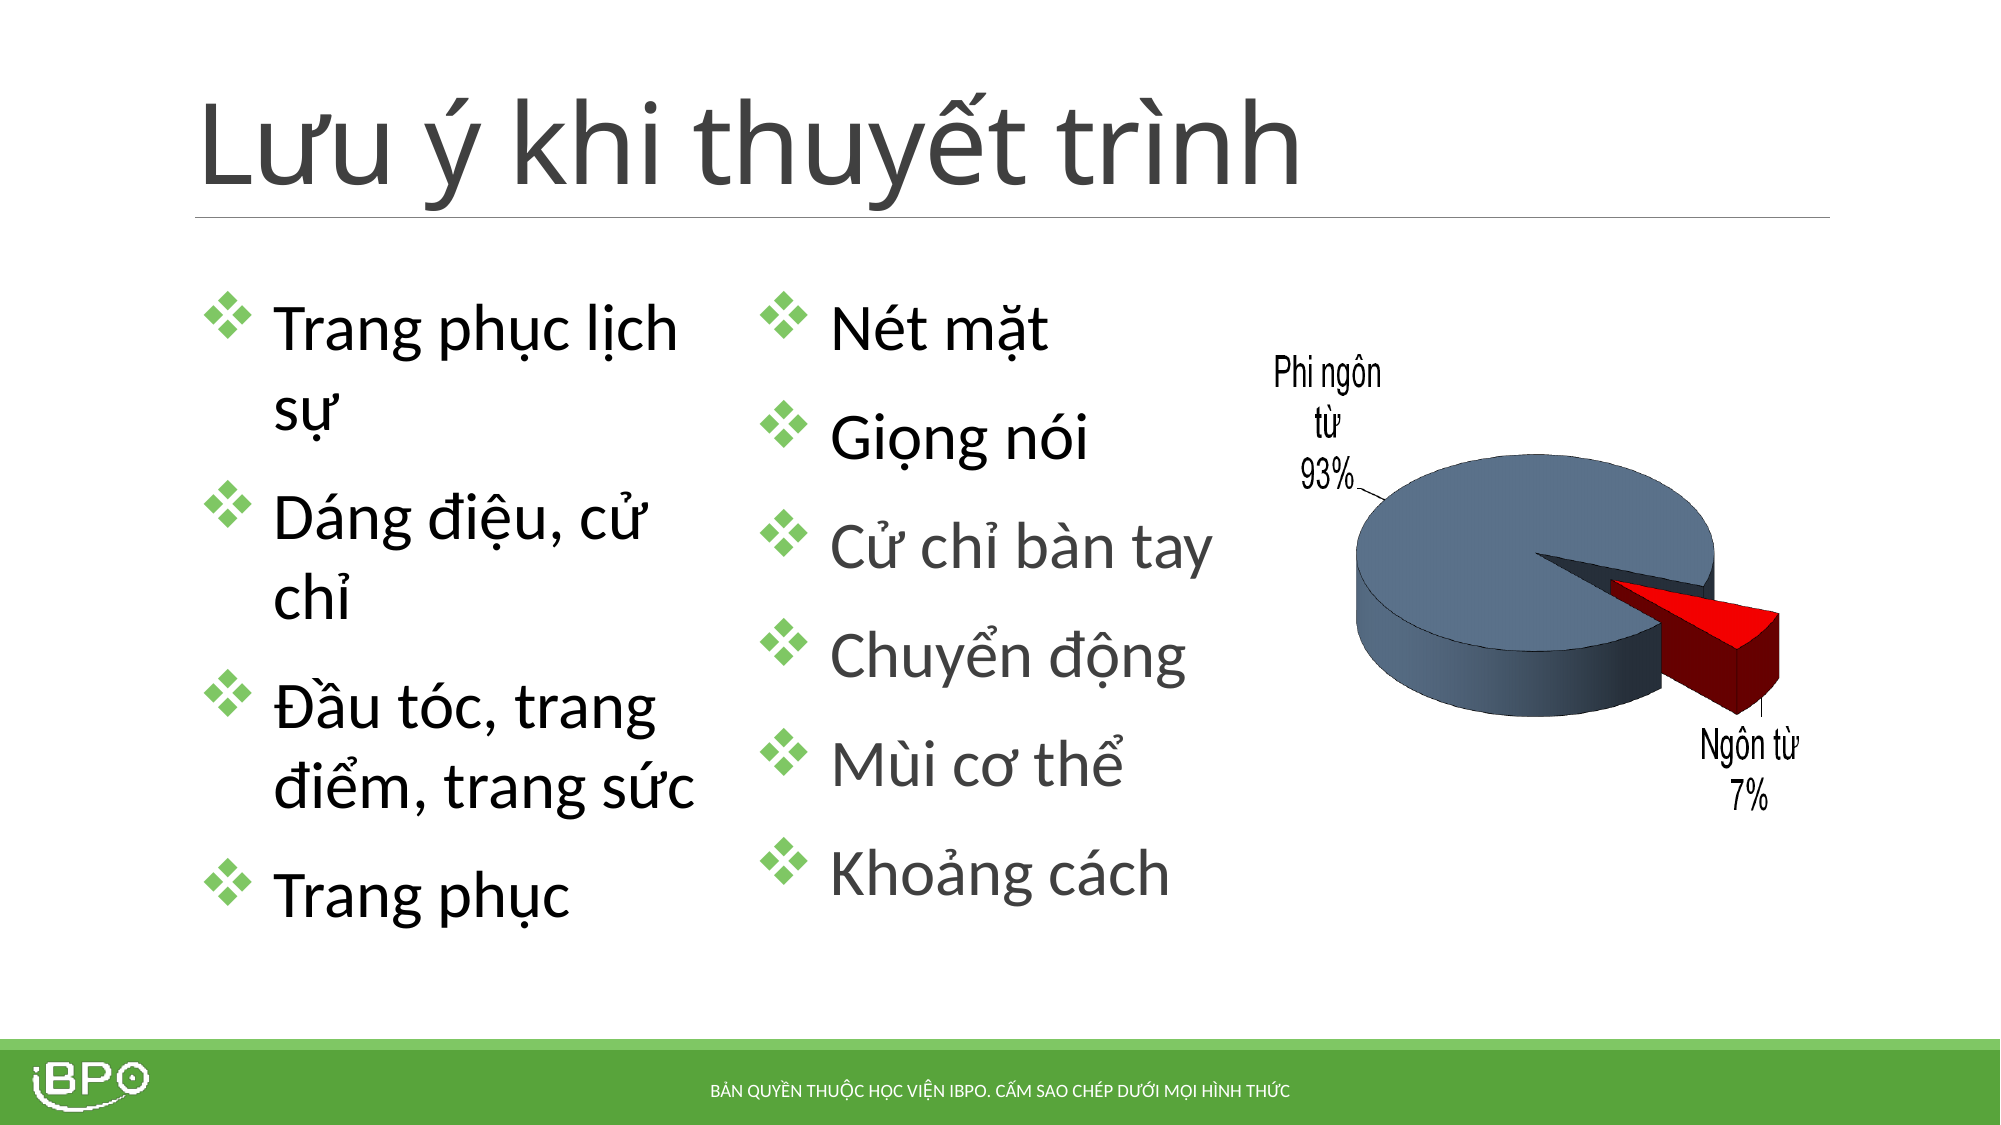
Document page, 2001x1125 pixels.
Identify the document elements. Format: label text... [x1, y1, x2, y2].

picture [13, 1048, 167, 1125]
footer Bản quyền thuộc Học viện iBPO. Cấm sao chép dưới mọi hình thức [604, 1059, 1396, 1120]
list Trang phục lịch sự Dáng điệu, cử chỉ Đầu tóc, trang điểm, trang sức Trang phục Nét mặt Giọng nói Cử chỉ bàn tay Chuyển động Mùi cơ thể Khoảng cách [180, 276, 1294, 963]
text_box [1230, 308, 1867, 931]
title Lưu ý khi thuyết trình [180, 47, 1830, 216]
